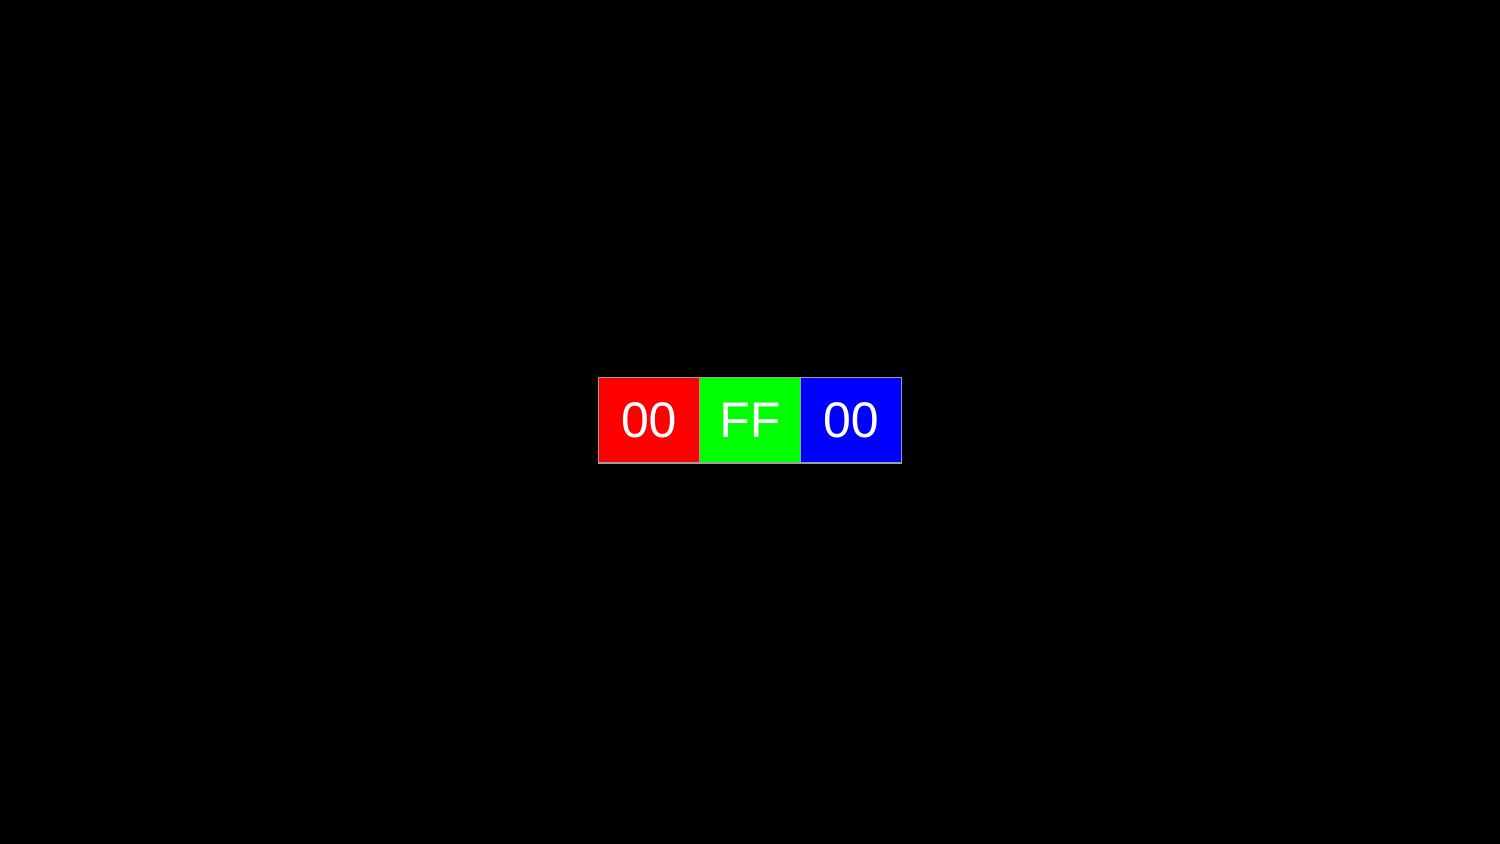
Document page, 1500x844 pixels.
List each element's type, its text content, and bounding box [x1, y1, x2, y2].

table_header 00 [599, 378, 699, 462]
table_header FF [700, 378, 800, 462]
table_header 00 [801, 378, 901, 462]
